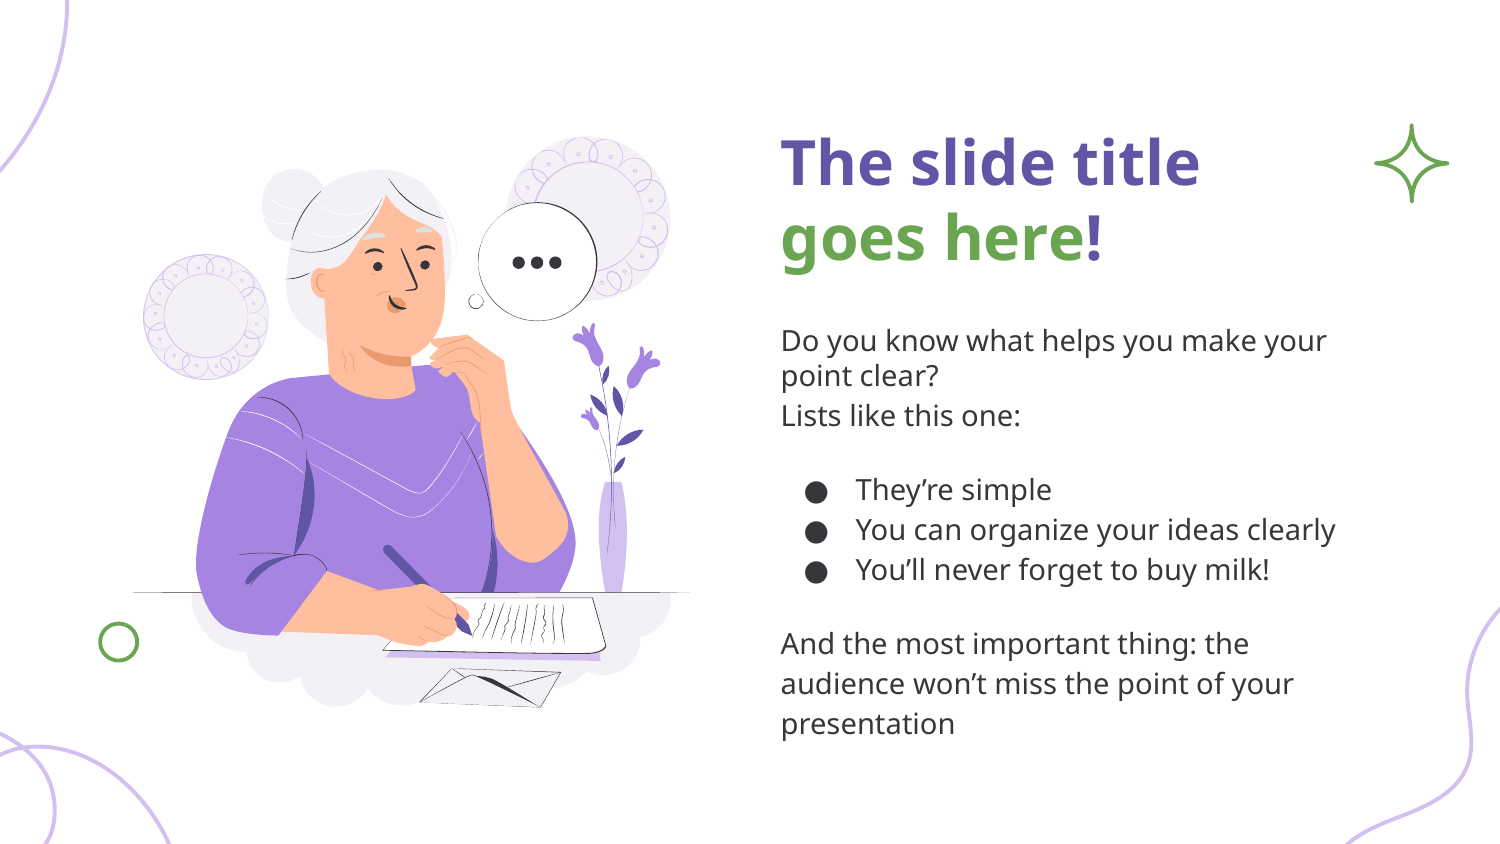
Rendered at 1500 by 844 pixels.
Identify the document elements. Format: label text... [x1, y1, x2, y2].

title The slide title goes here! [765, 122, 1248, 274]
list Do you know what helps you make your point clear? Lists like this one: They’re simple You can organize your ideas clearly You’ll never forget to buy milk! And the most important thing: the audience won’t miss the point of your presentation [765, 307, 1381, 722]
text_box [131, 136, 691, 708]
